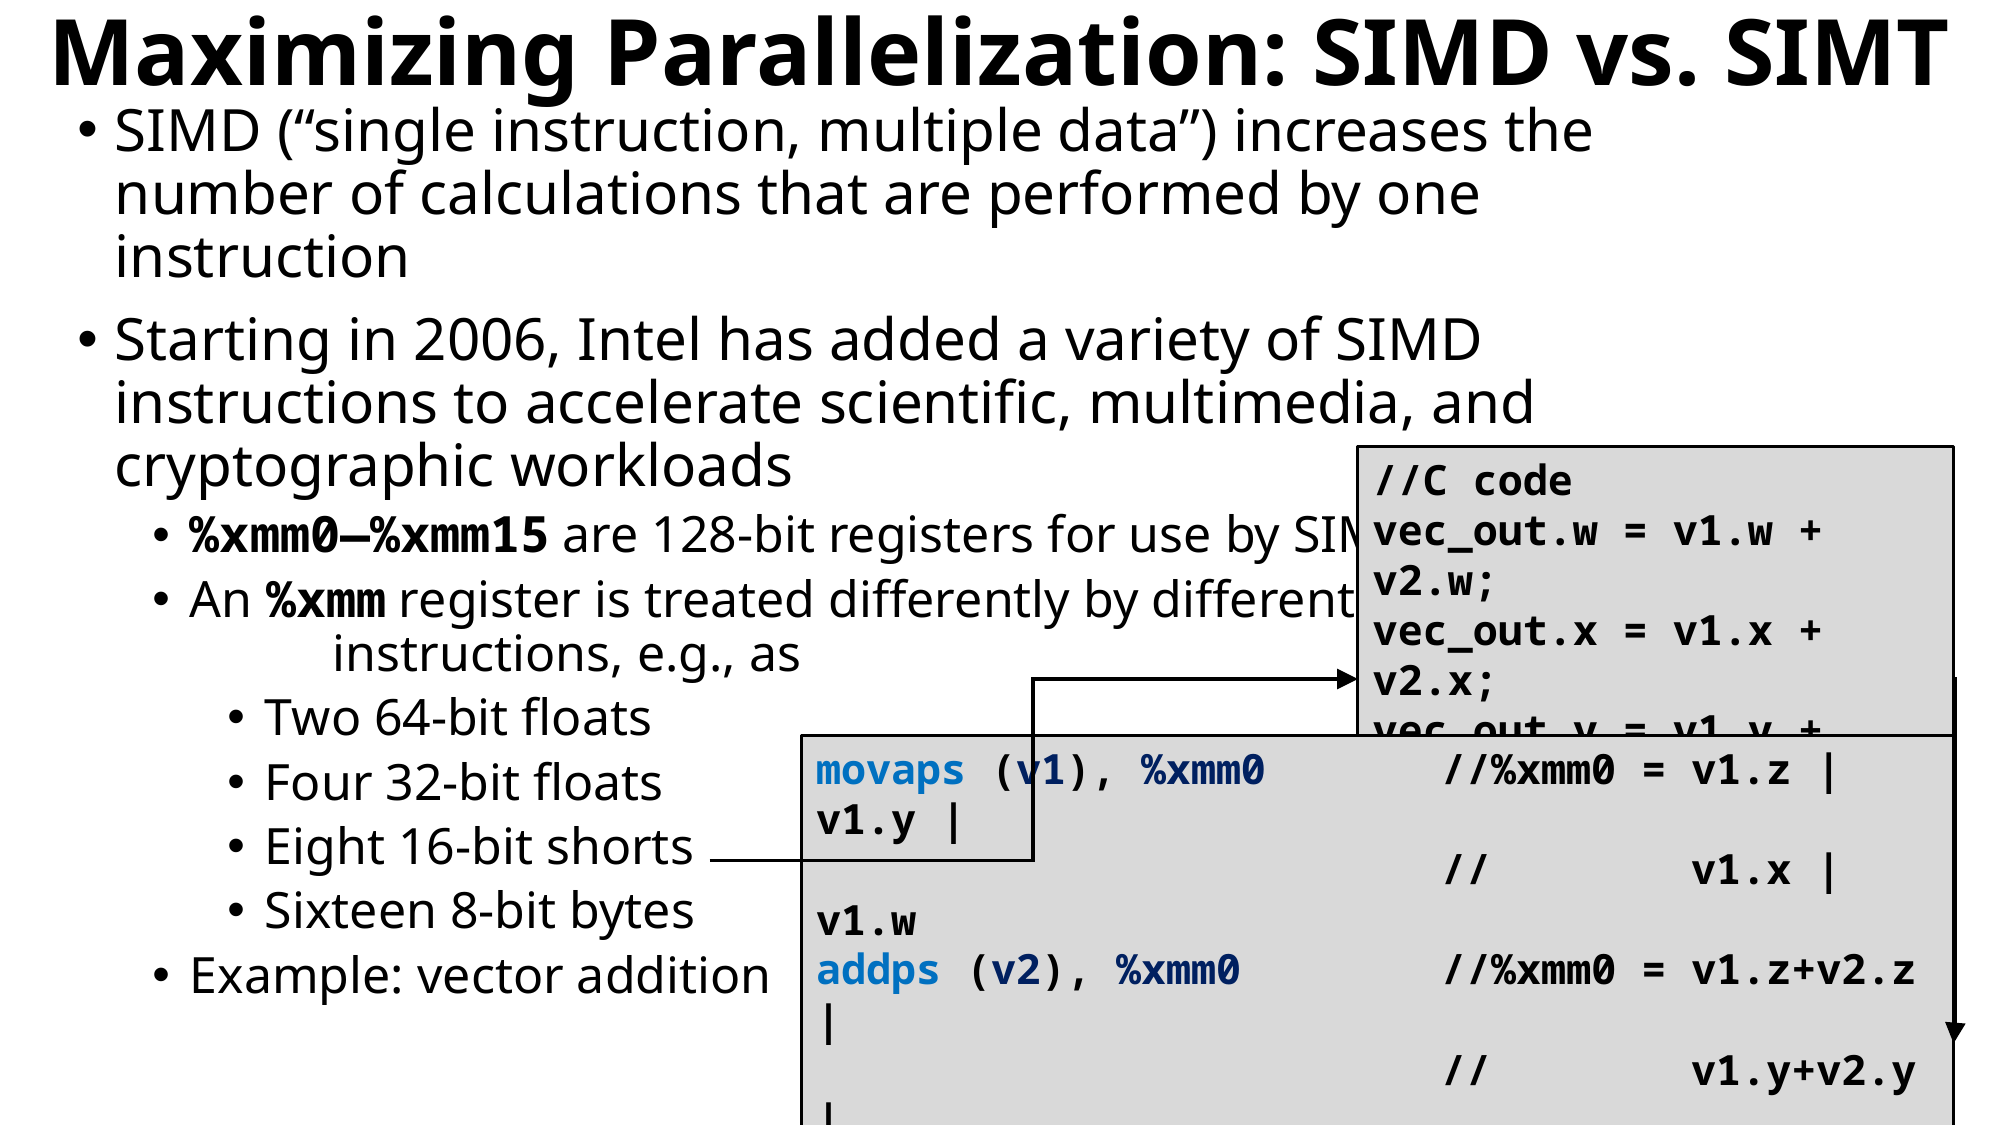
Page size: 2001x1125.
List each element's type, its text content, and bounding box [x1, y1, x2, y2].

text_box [709, 580, 1358, 861]
text_box movaps (v1), %xmm0 //%xmm0 = v1.z | v1.y | // v1.x | v1.w addps (v2), %xmm0 //%xmm0 = v1.z+v2.z | // v1.y+v2.y | // v1.x+v2.x | // v1.w+v2.w movaps %xmm0, (vec_out) [801, 735, 1954, 1125]
list SIMD (“single instruction, multiple data”) increases the number of calculations that are performed by one instruction Starting in 2006, Intel has added a variety of SIMD instructions to accelerate scientific, multimedia, and cryptographic workloads %xmm0—%xmm15 are 128-bit registers for use by SIMD instructions An %xmm register is treated differently by different SIMD instructions, e.g., as Two 64-bit floats Four 32-bit floats Eight 16-bit shorts Sixteen 8-bit bytes Example: vector addition [62, 93, 1788, 955]
title Maximizing Parallelization: SIMD vs. SIMT [0, 0, 2000, 121]
text_box //C code vec_out.w = v1.w + v2.w; vec_out.x = v1.x + v2.x; vec_out.y = v1.y + v2.y; vec_out.z = v1.z + v2.z; [1357, 446, 1954, 735]
